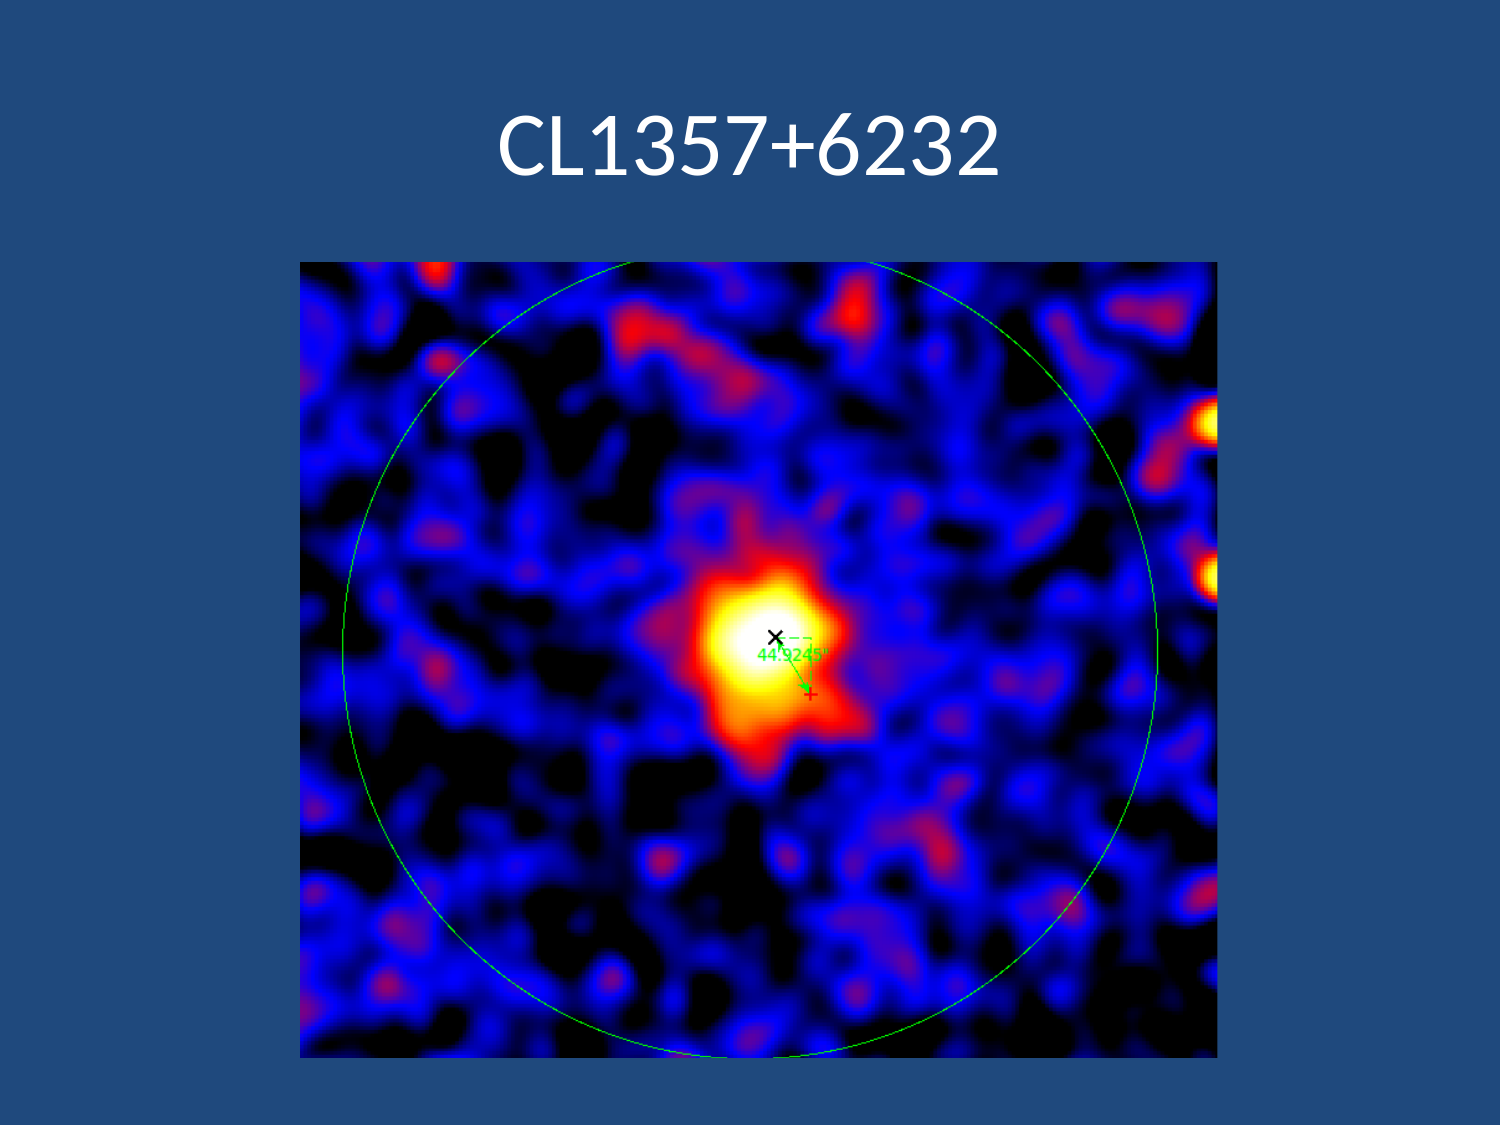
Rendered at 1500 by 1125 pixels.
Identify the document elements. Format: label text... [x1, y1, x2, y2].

title CL1357+6232 [75, 45, 1425, 233]
picture [299, 262, 1218, 1058]
